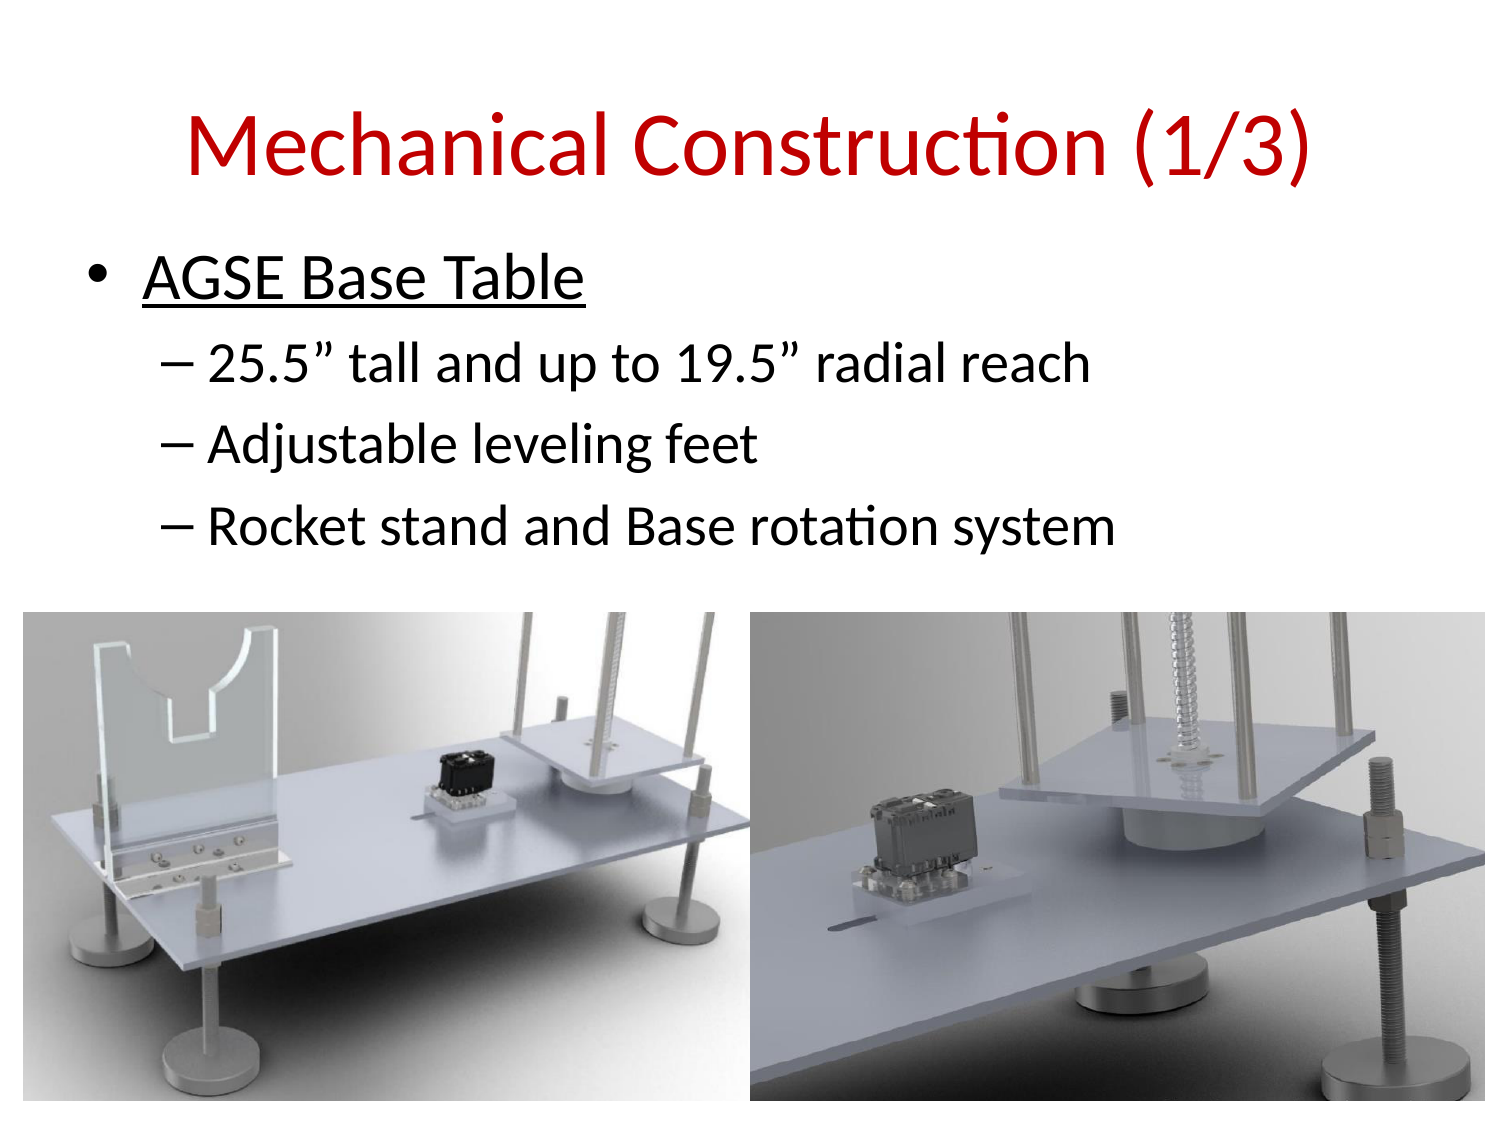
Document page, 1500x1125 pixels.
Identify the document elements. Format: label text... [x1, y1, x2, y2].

list AGSE Base Table 25.5” tall and up to 19.5” radial reach Adjustable leveling feet Rocket stand and Base rotation system [71, 224, 1459, 610]
picture [22, 612, 1485, 1101]
title Mechanical Construction (1/3) [75, 45, 1425, 224]
